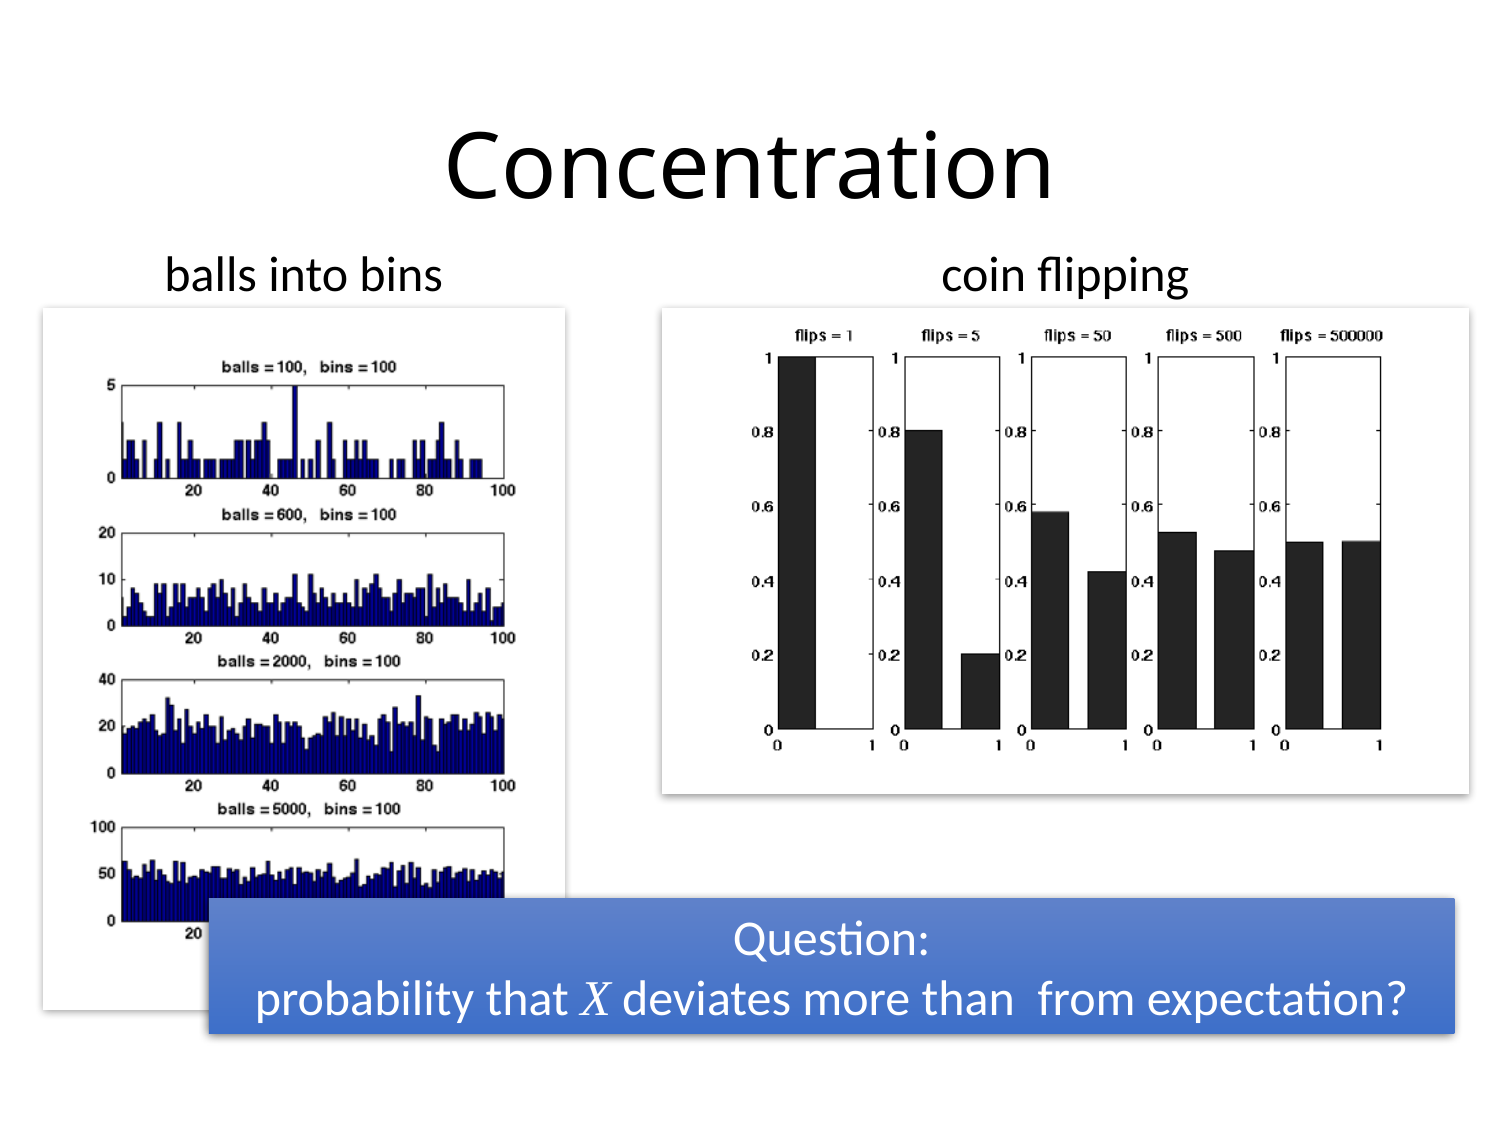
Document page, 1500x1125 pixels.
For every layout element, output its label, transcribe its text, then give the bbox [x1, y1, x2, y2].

title Concentration [103, 59, 1397, 278]
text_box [57, 234, 551, 995]
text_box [676, 234, 1455, 780]
